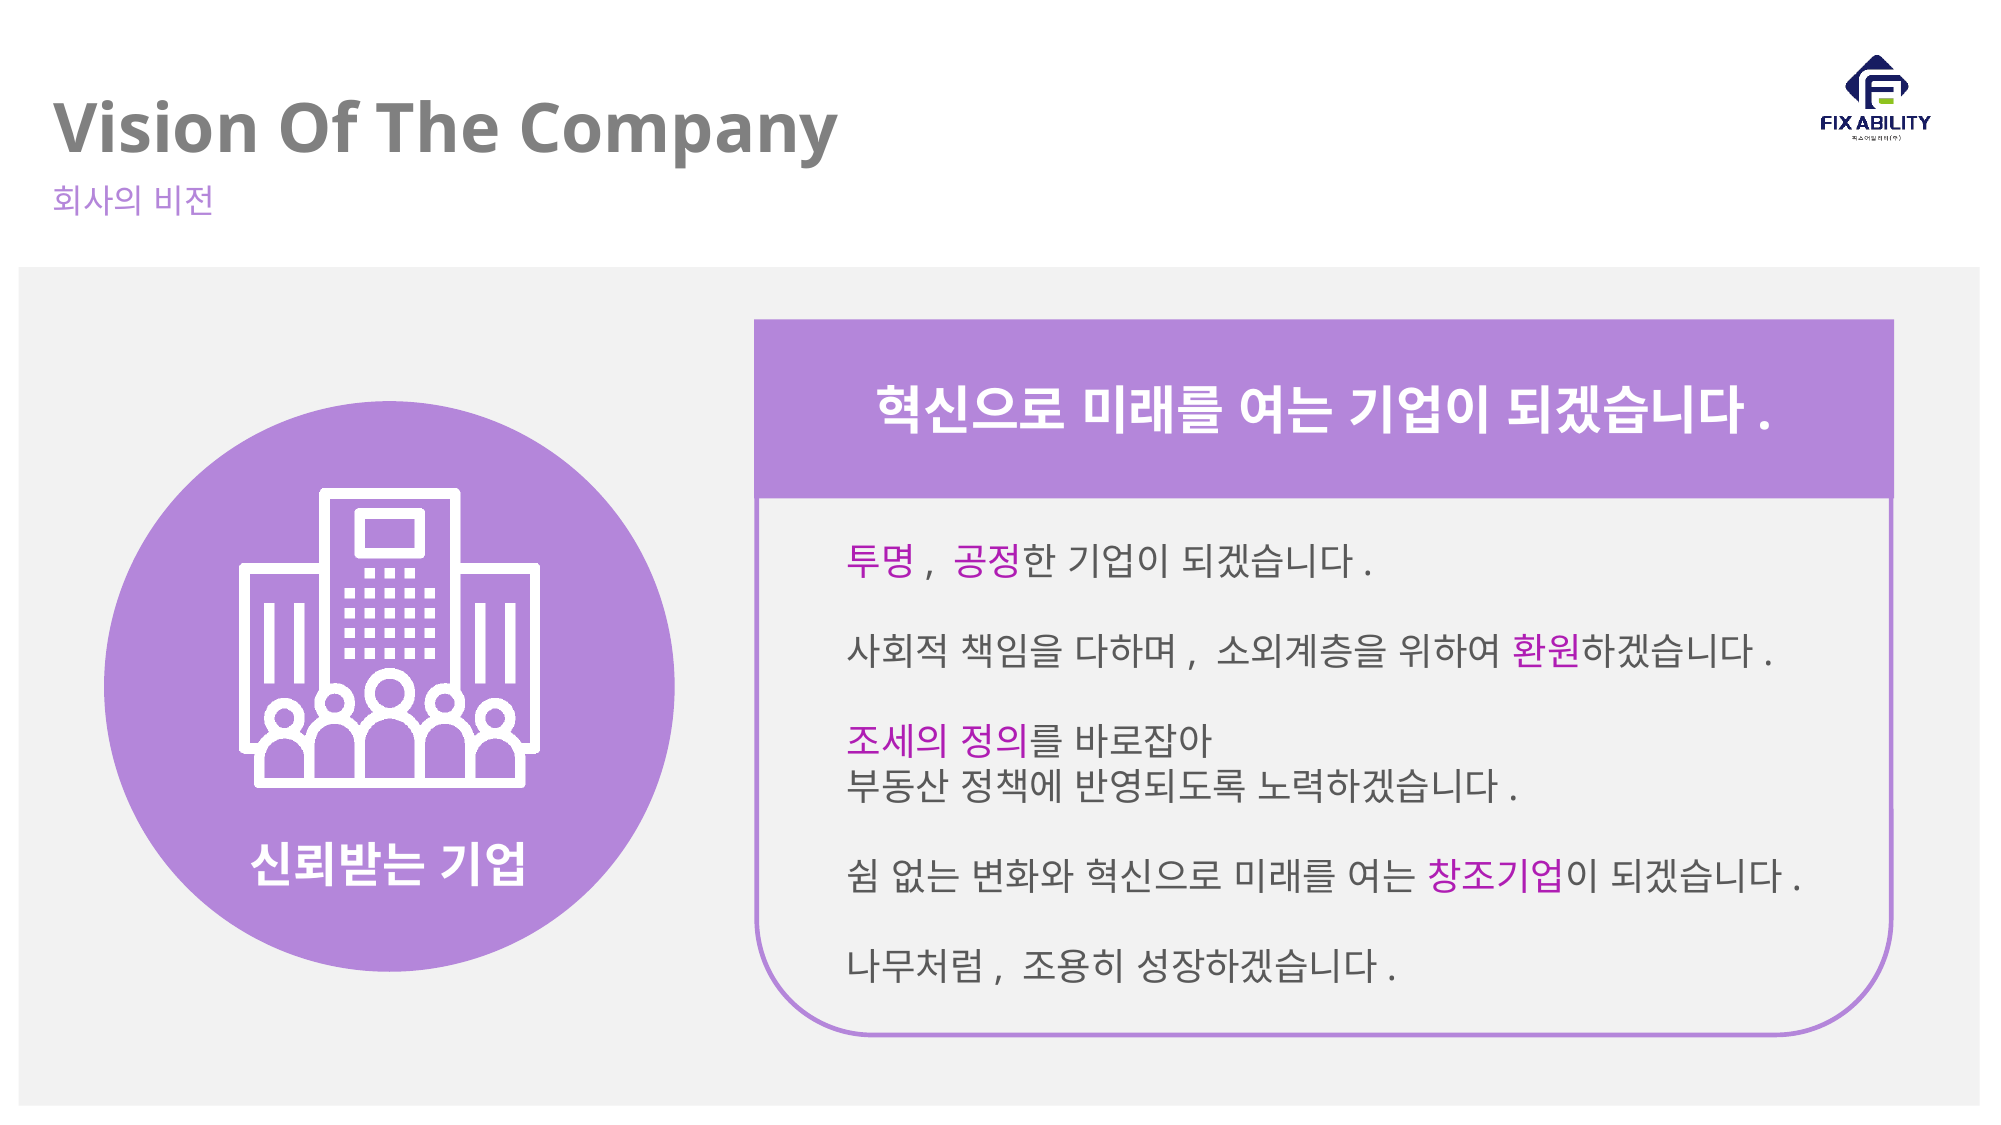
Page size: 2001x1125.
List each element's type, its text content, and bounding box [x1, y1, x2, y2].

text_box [103, 400, 675, 972]
text_box [752, 317, 1896, 500]
text_box [754, 338, 1894, 1038]
text_box Vision Of The Company [38, 50, 977, 201]
text_box [17, 265, 1982, 1108]
text_box 회사의 비전 [37, 172, 740, 235]
picture [1821, 54, 1931, 141]
